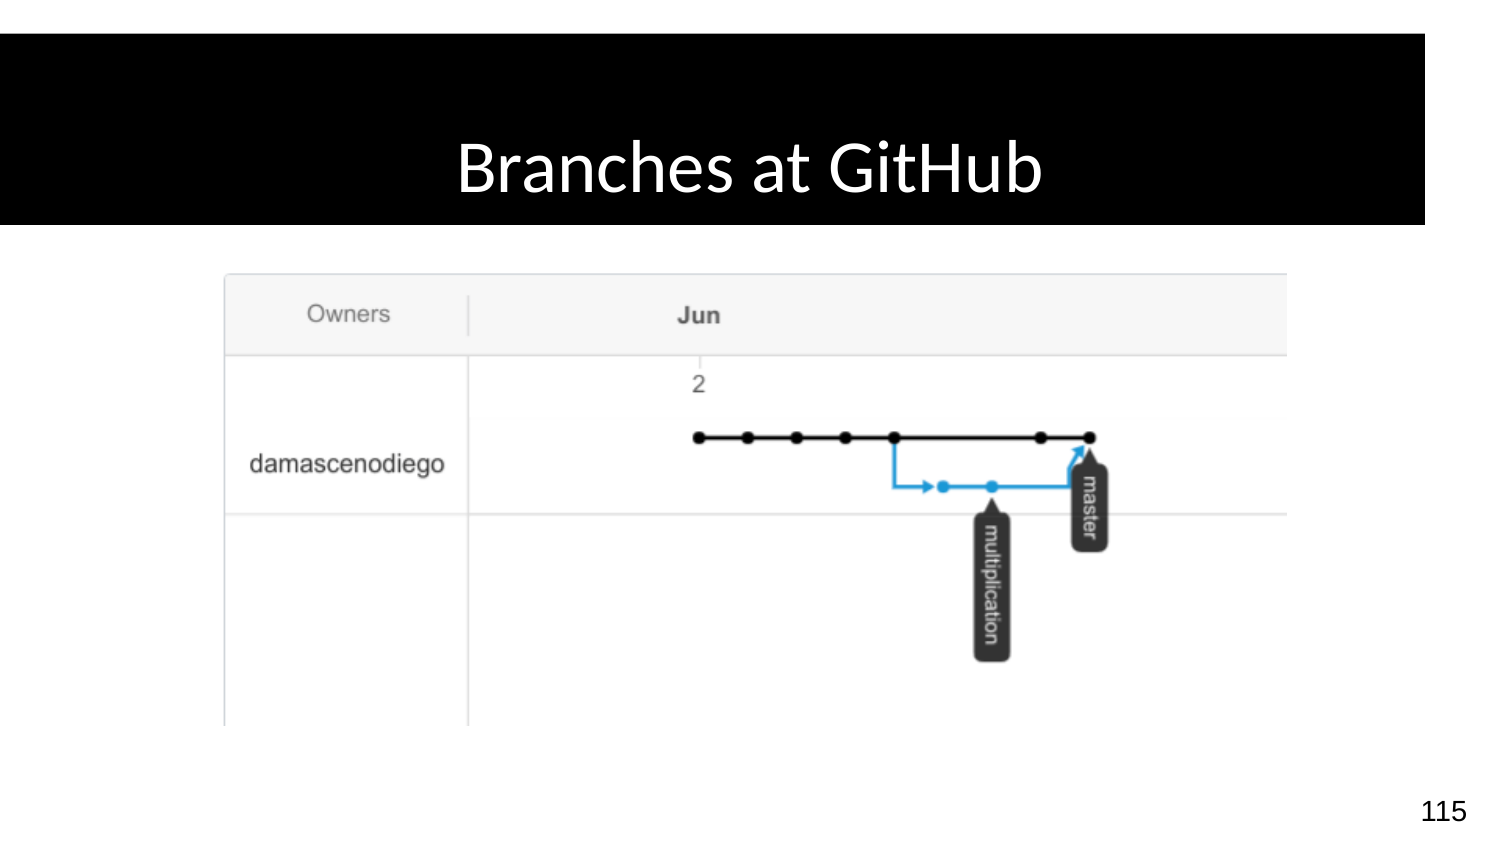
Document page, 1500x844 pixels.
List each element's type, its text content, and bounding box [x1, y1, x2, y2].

title Branches at GitHub [75, 33, 1425, 223]
picture [213, 247, 1287, 726]
